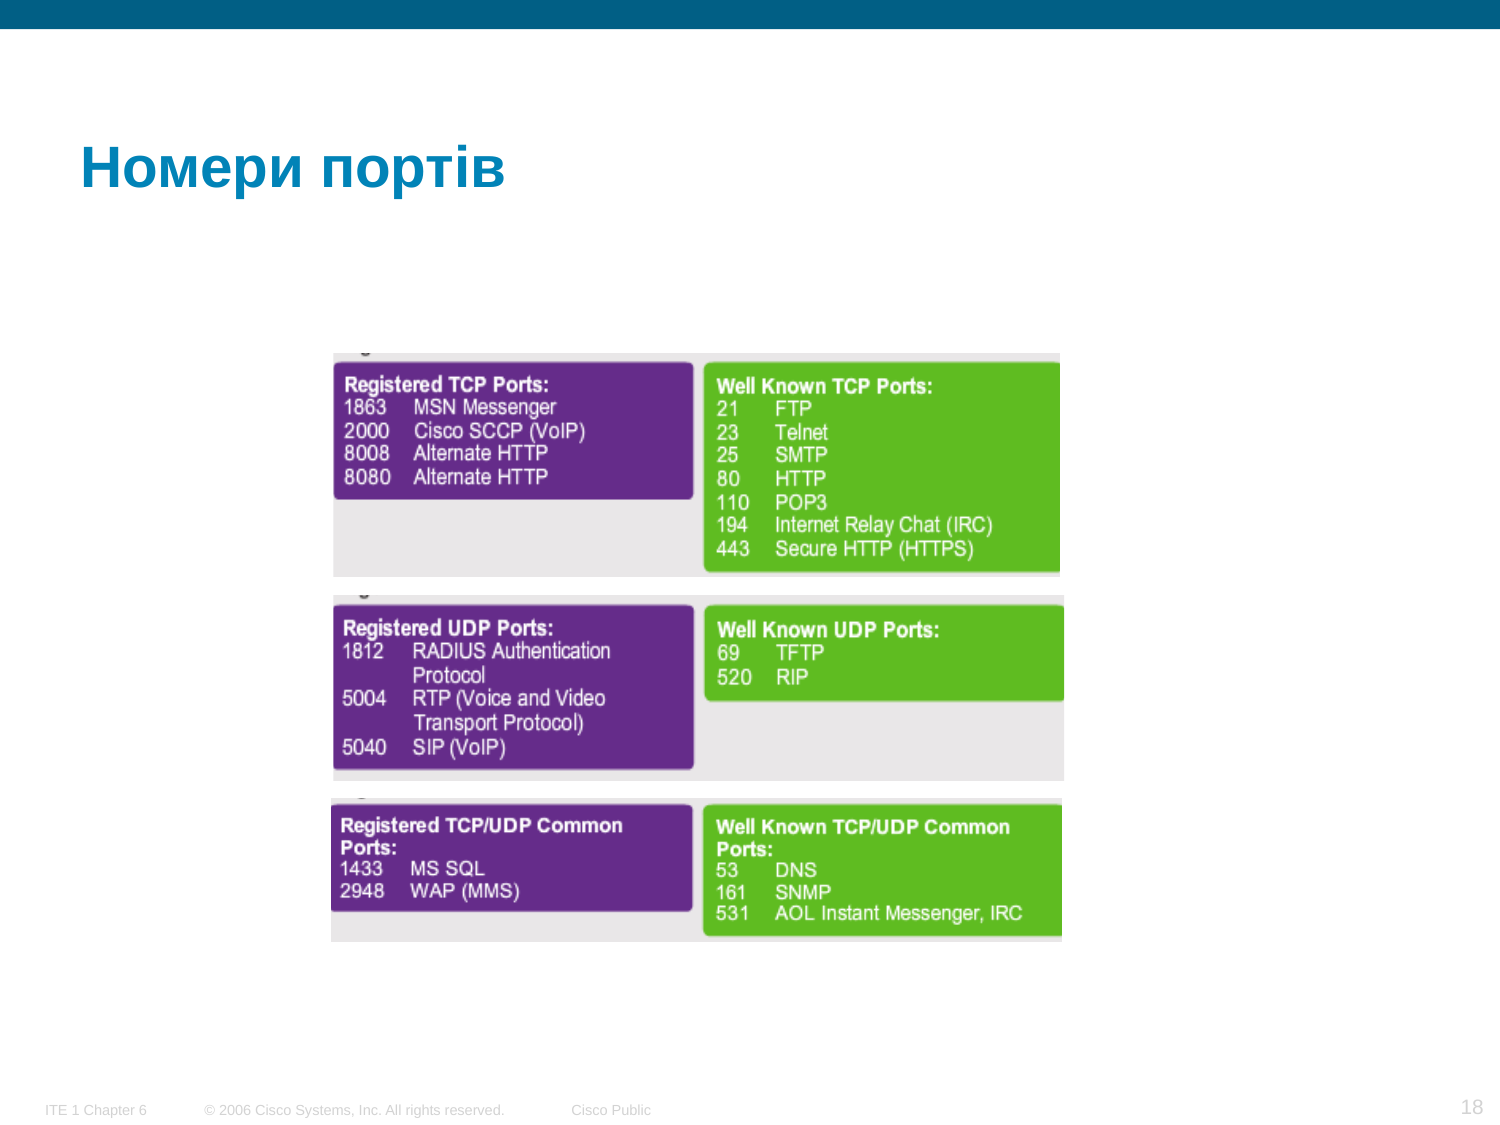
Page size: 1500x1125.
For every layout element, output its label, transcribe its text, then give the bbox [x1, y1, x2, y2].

picture [333, 352, 1061, 578]
picture [330, 798, 1063, 943]
title Номери портів [67, 69, 1404, 207]
picture [332, 595, 1065, 781]
